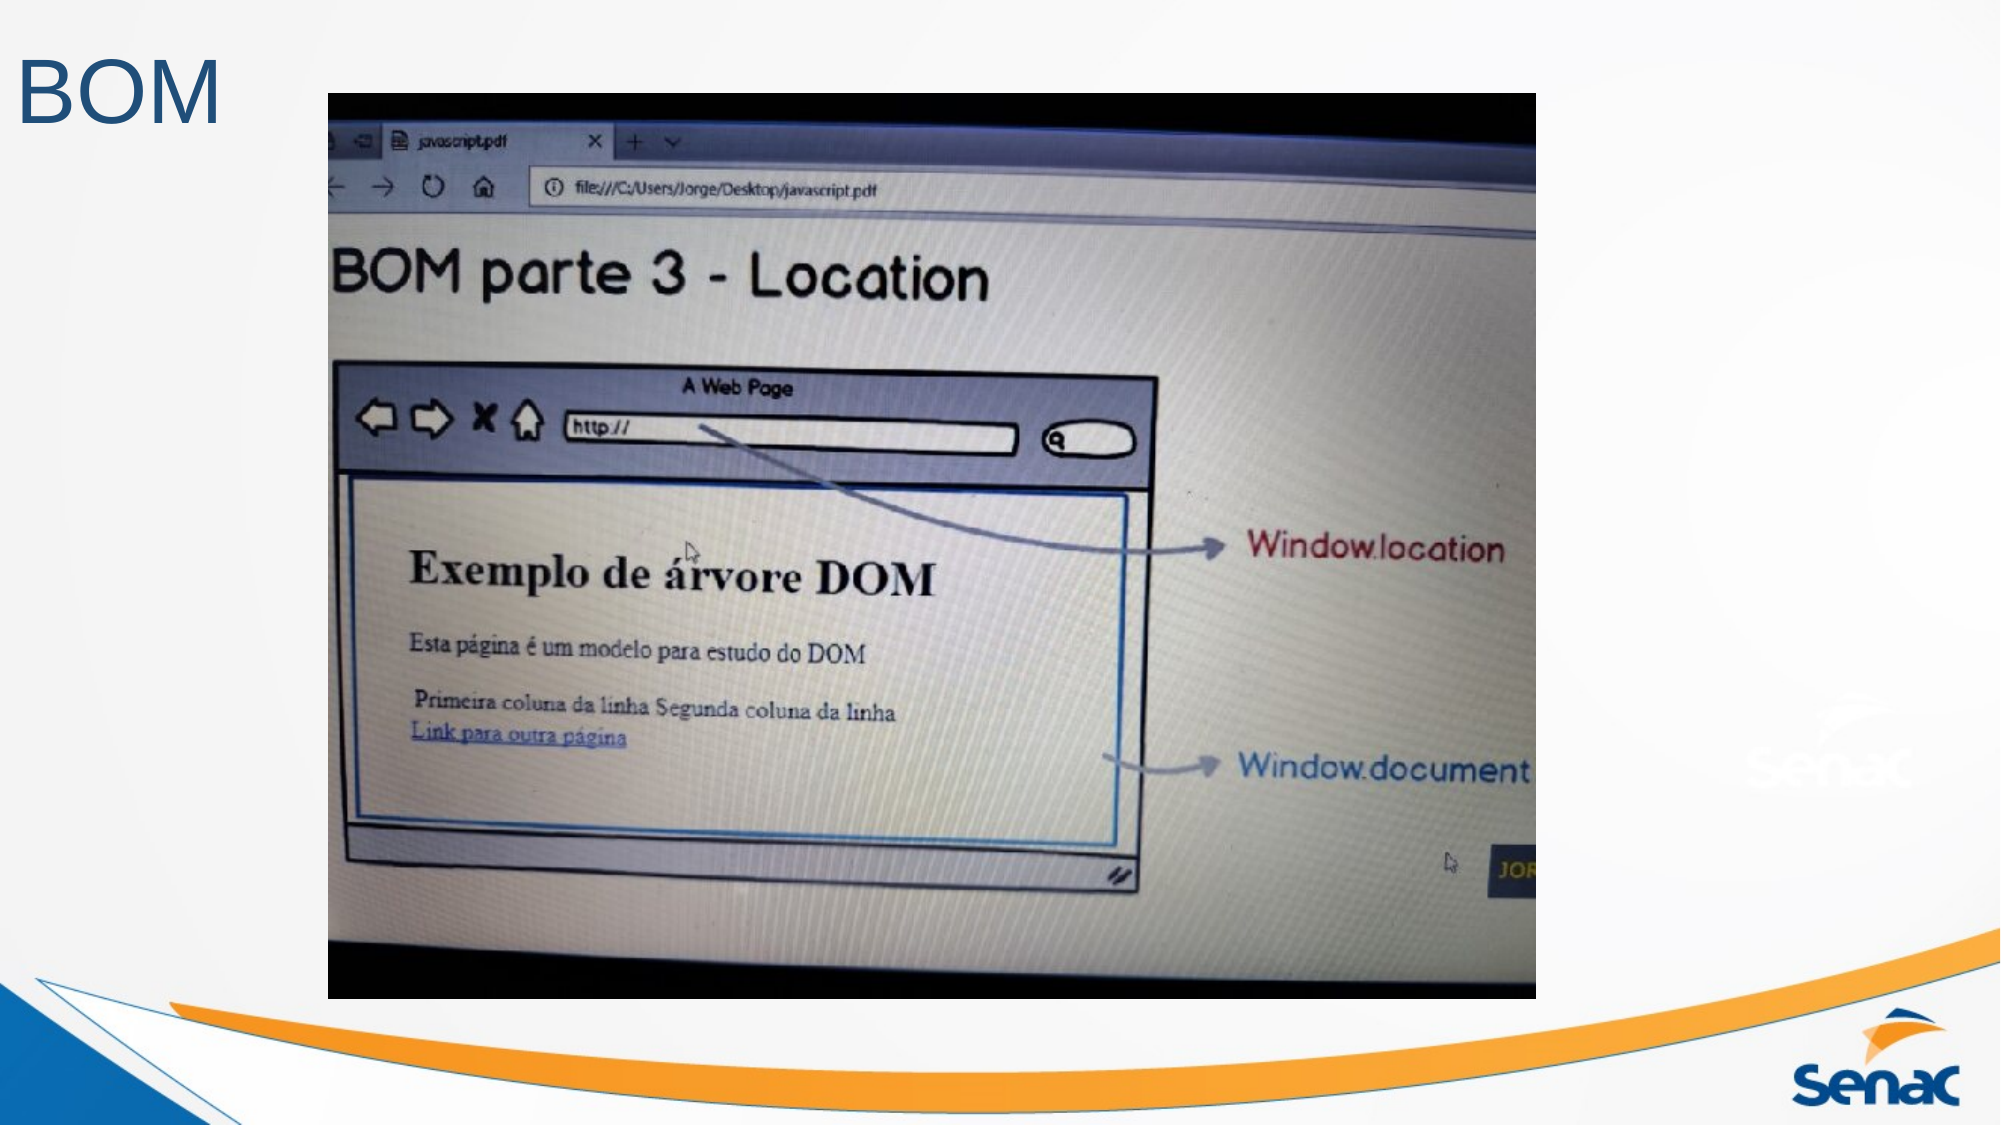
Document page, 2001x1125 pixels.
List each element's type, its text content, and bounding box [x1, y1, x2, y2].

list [328, 93, 1536, 999]
picture [0, 0, 2001, 1125]
title BOM [0, 25, 2000, 162]
